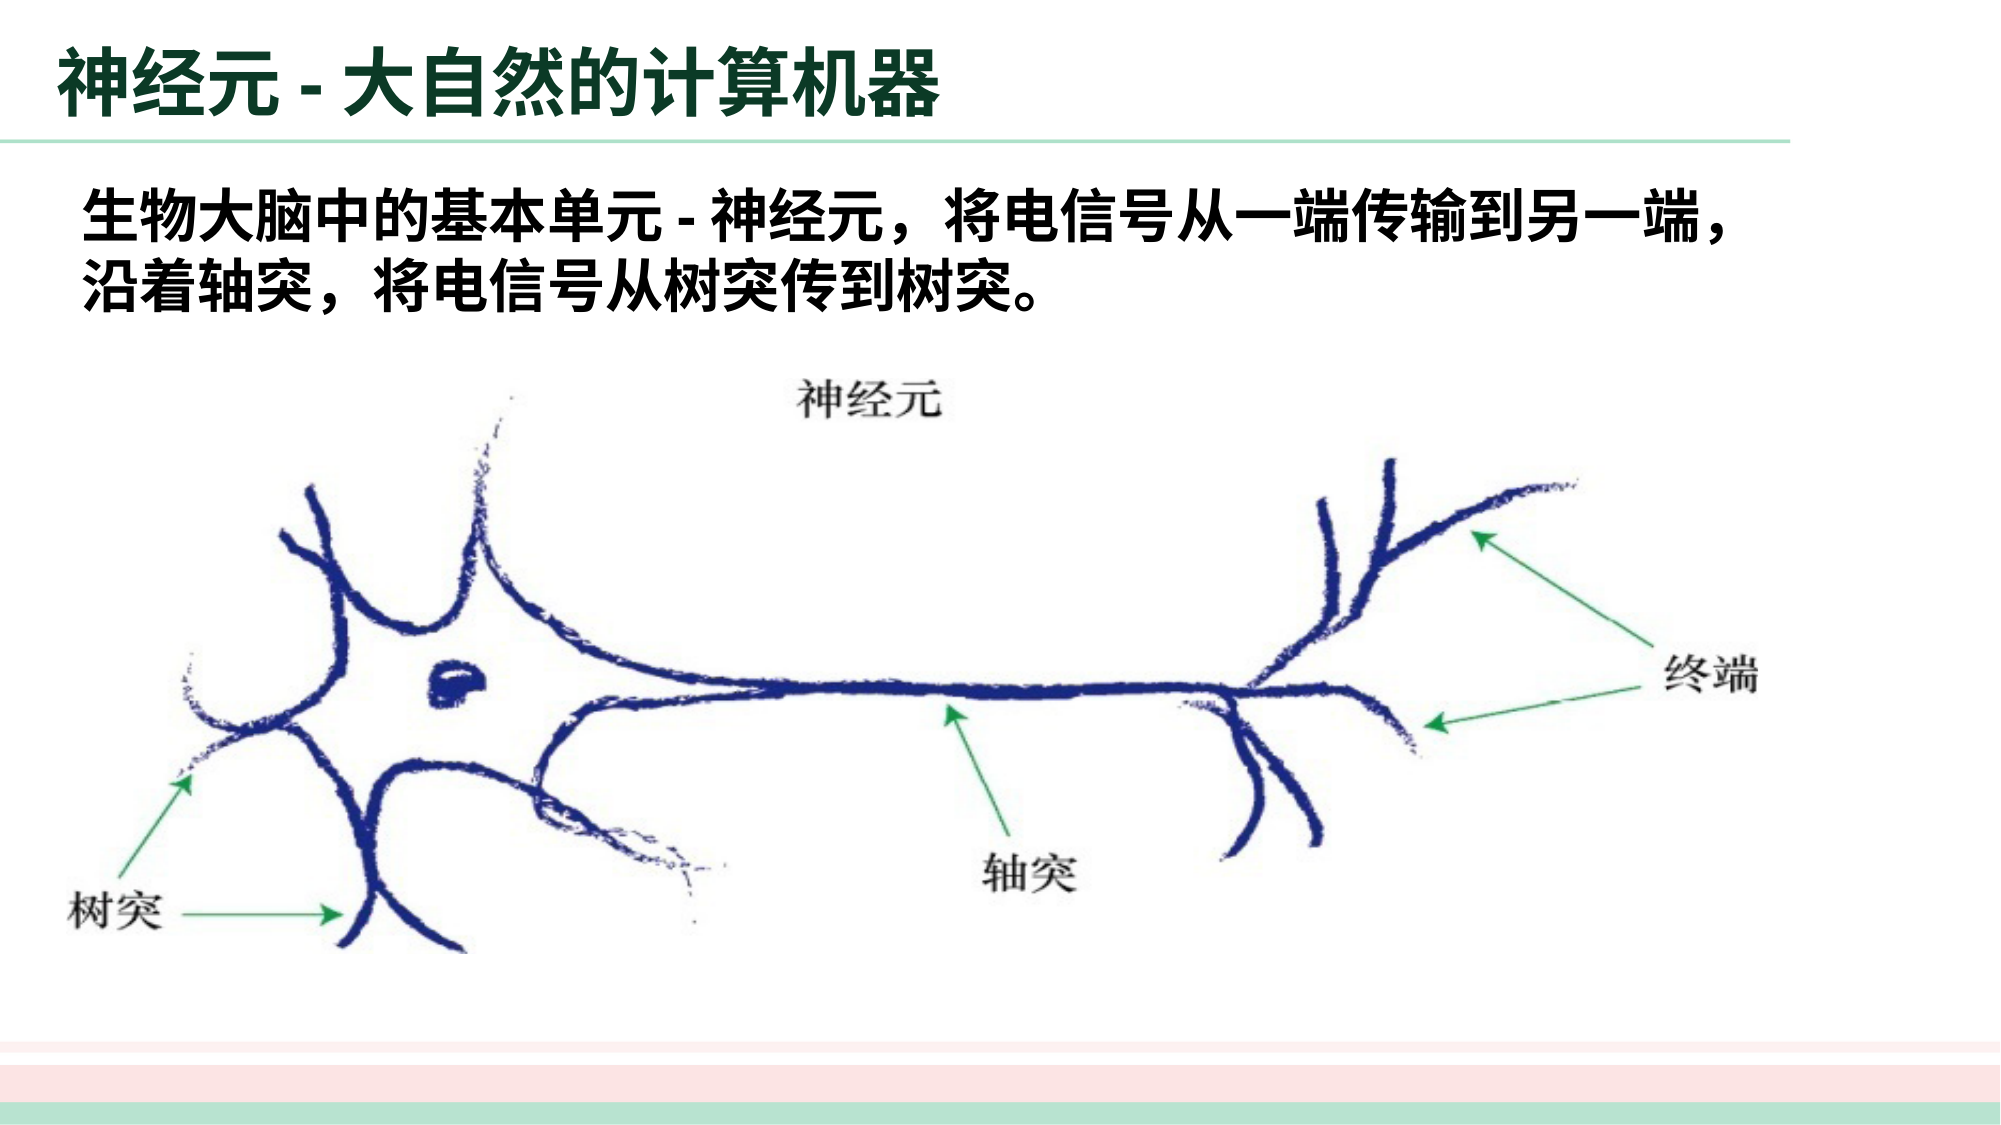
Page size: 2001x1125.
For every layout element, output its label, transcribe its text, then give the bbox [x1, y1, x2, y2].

picture [0, 0, 2001, 1125]
text_box 生物大脑中的基本单元-神经元，将电信号从一端传输到另一端，沿着轴突，将电信号从树突传到树突。 [66, 171, 1800, 326]
text_box 神经元-大自然的计算机器 [41, 27, 1211, 133]
